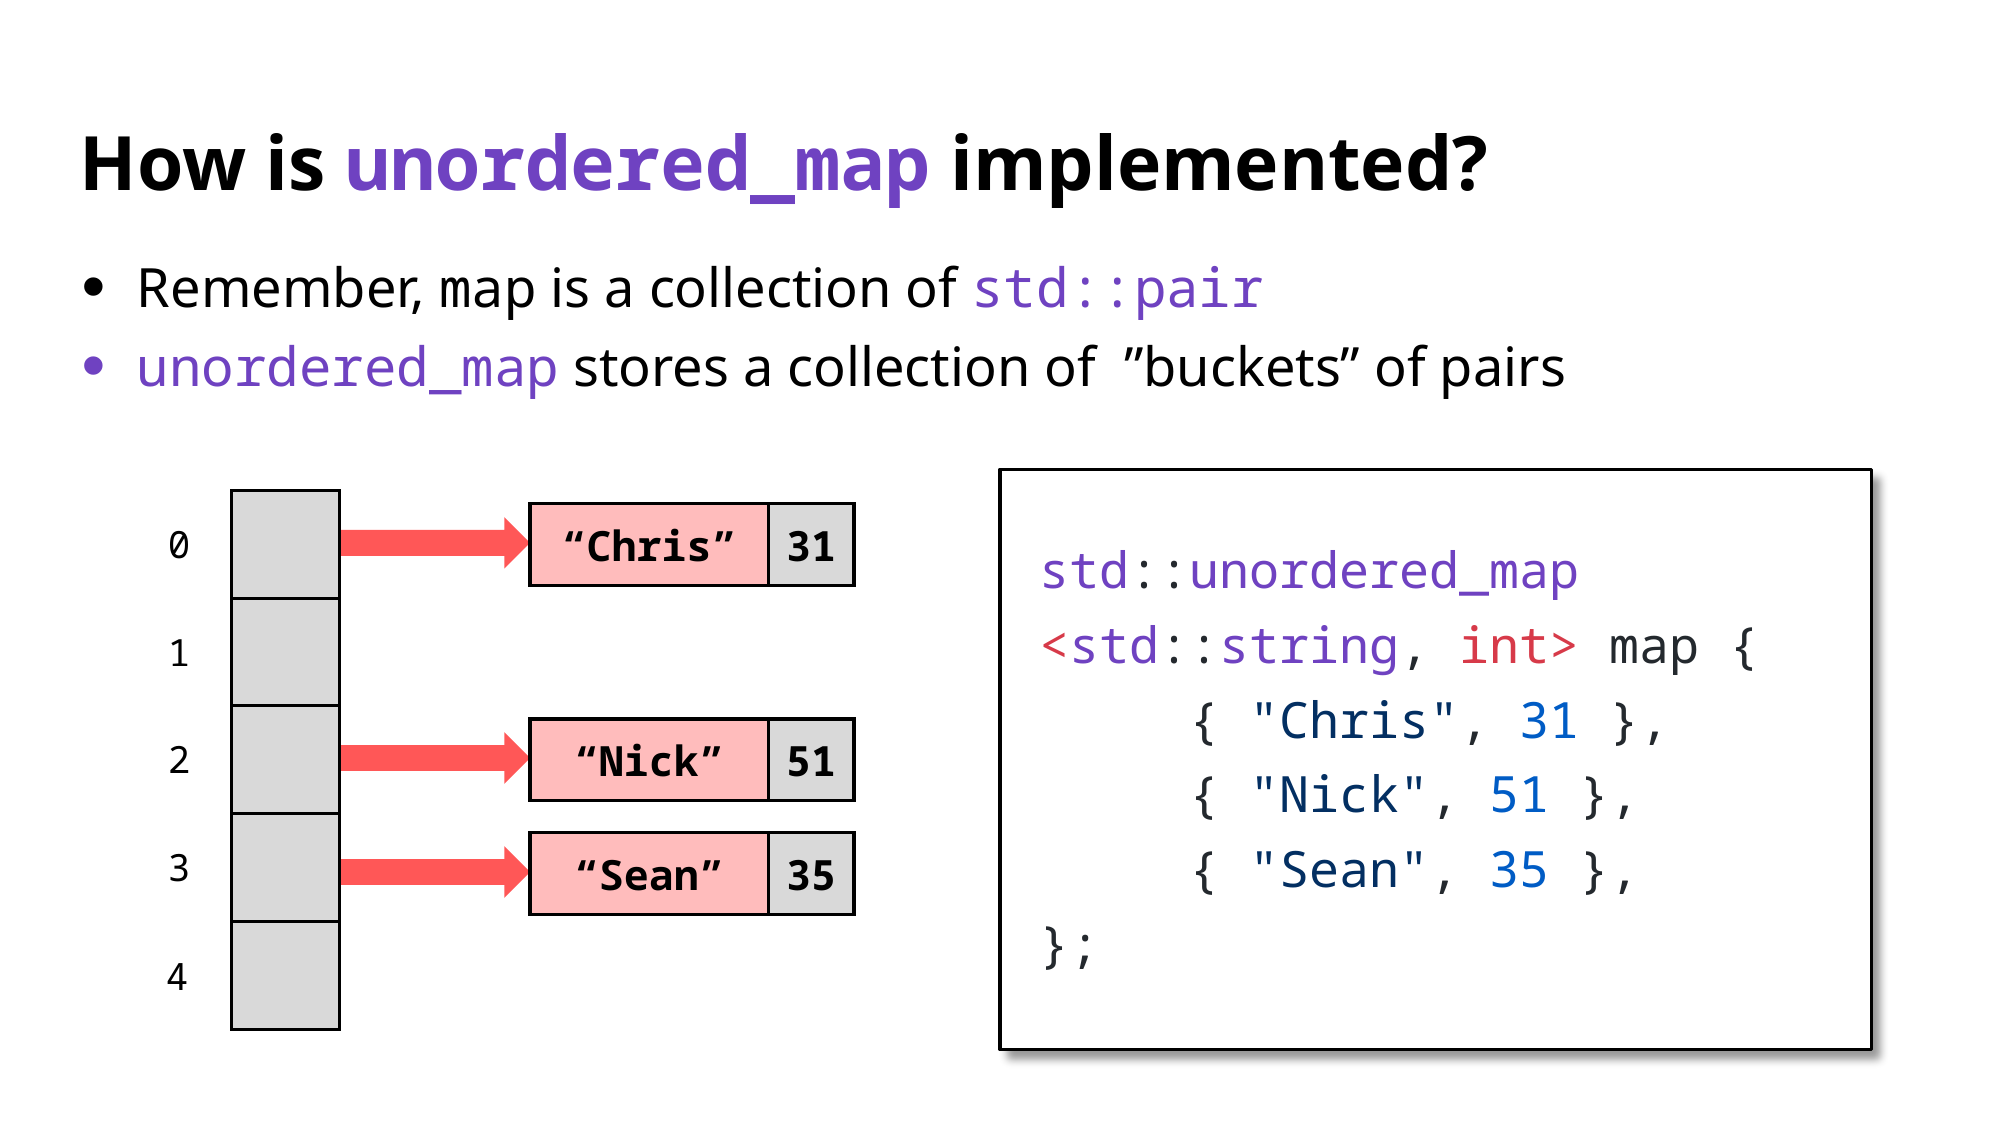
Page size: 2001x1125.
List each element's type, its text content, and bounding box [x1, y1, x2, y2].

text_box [152, 598, 340, 704]
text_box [529, 503, 855, 587]
text_box [341, 728, 528, 788]
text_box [152, 490, 340, 598]
text_box std::unordered_map <std::string, int> map { { "Chris", 31 }, { "Nick", 51 }, { "Sean", 35 }, }; [999, 469, 1872, 1050]
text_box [35, 921, 340, 1031]
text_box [529, 832, 855, 916]
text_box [152, 704, 340, 813]
text_box [341, 513, 528, 573]
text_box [152, 813, 340, 921]
text_box [341, 842, 528, 902]
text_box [529, 718, 855, 802]
title How is unordered_map implemented? [64, 103, 1936, 230]
